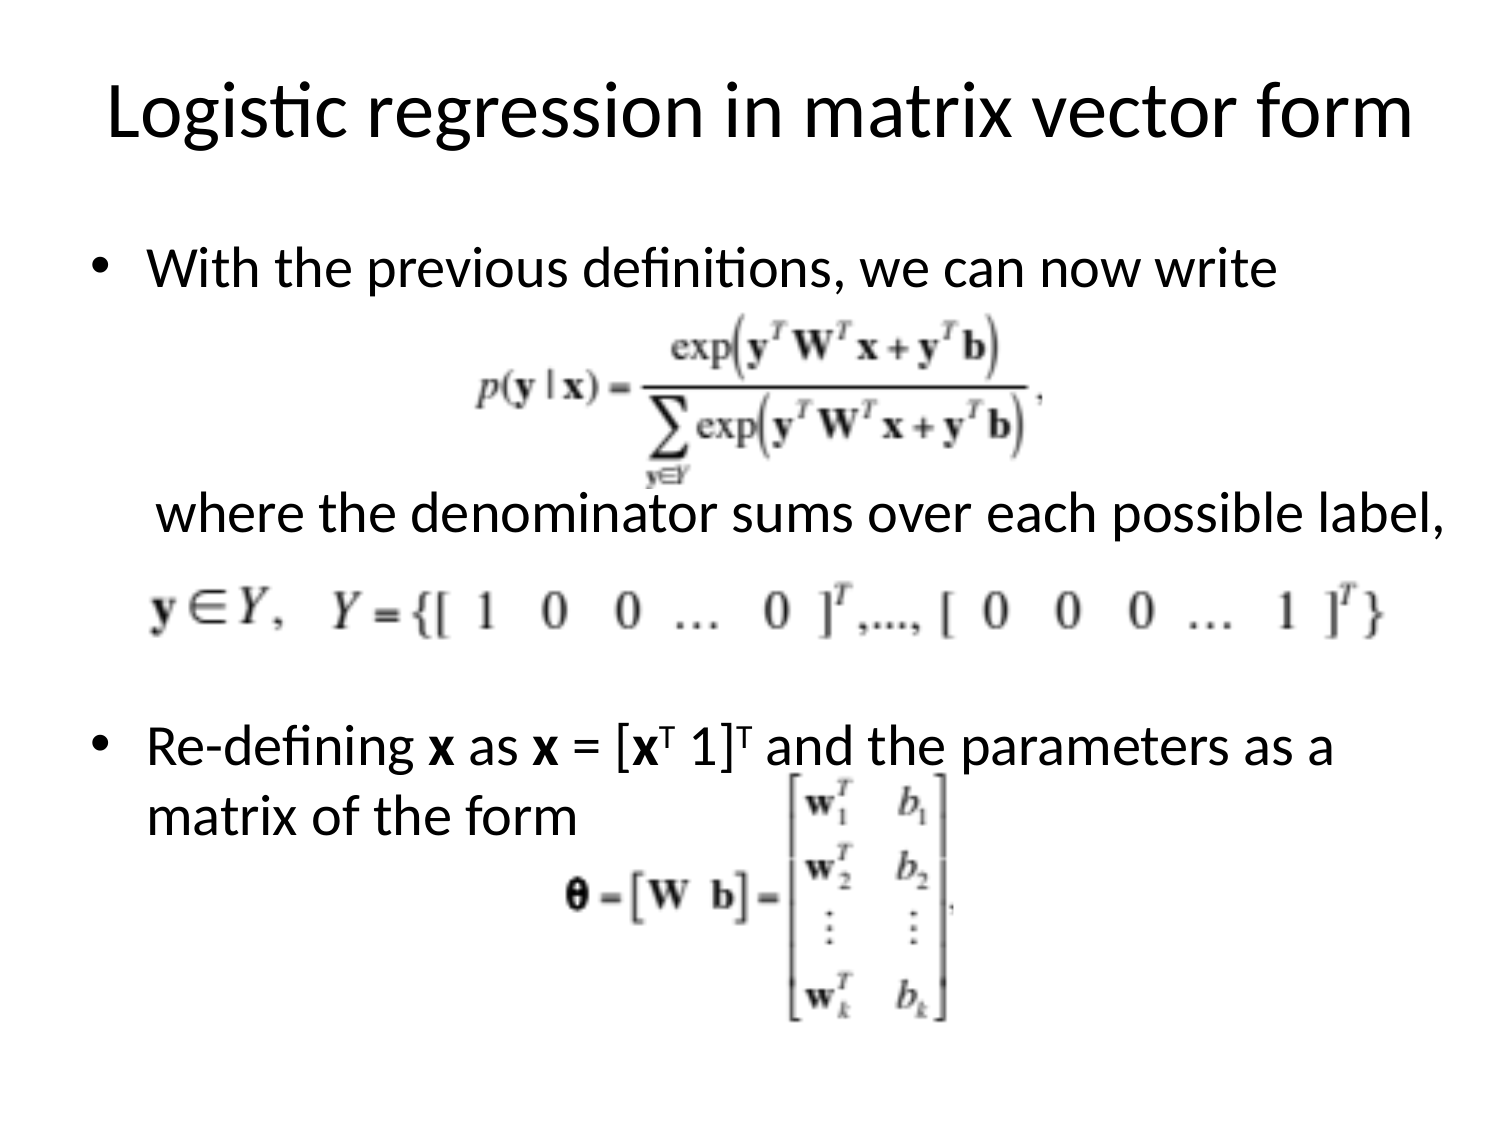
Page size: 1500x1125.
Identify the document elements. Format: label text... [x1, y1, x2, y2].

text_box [144, 581, 287, 645]
list With the previous definitions, we can now write where the denominator sums over each possible label, Re-defining x as x = [xT 1]T and the parameters as a matrix of the form [75, 221, 1481, 1023]
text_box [467, 308, 1043, 489]
title Logistic regression in matrix vector form [56, 11, 1467, 200]
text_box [561, 767, 954, 1023]
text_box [325, 562, 1389, 651]
